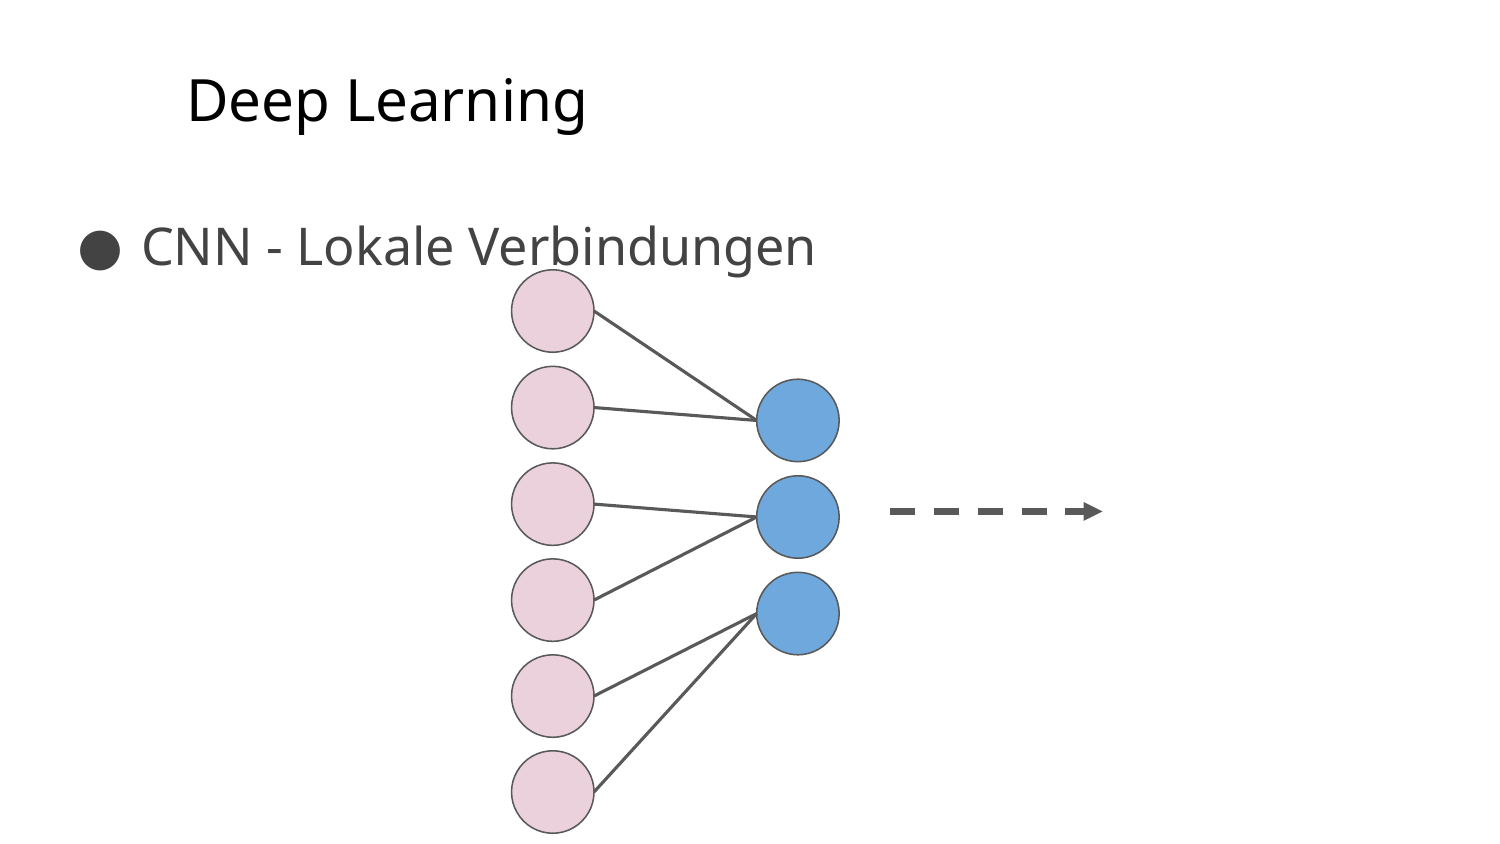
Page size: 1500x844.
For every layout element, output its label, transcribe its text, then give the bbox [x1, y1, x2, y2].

text_box [511, 654, 588, 738]
text_box [511, 750, 594, 834]
text_box [511, 366, 590, 449]
text_box [511, 558, 593, 642]
text_box [511, 269, 594, 353]
title Deep Learning [171, 48, 1449, 143]
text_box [593, 613, 757, 793]
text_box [593, 407, 757, 421]
text_box [756, 572, 840, 655]
text_box [757, 379, 840, 462]
text_box [511, 462, 594, 546]
text_box [758, 475, 840, 559]
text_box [593, 503, 757, 518]
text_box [593, 310, 757, 407]
list CNN - Lokale Verbindungen [51, 189, 1449, 750]
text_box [593, 524, 757, 601]
